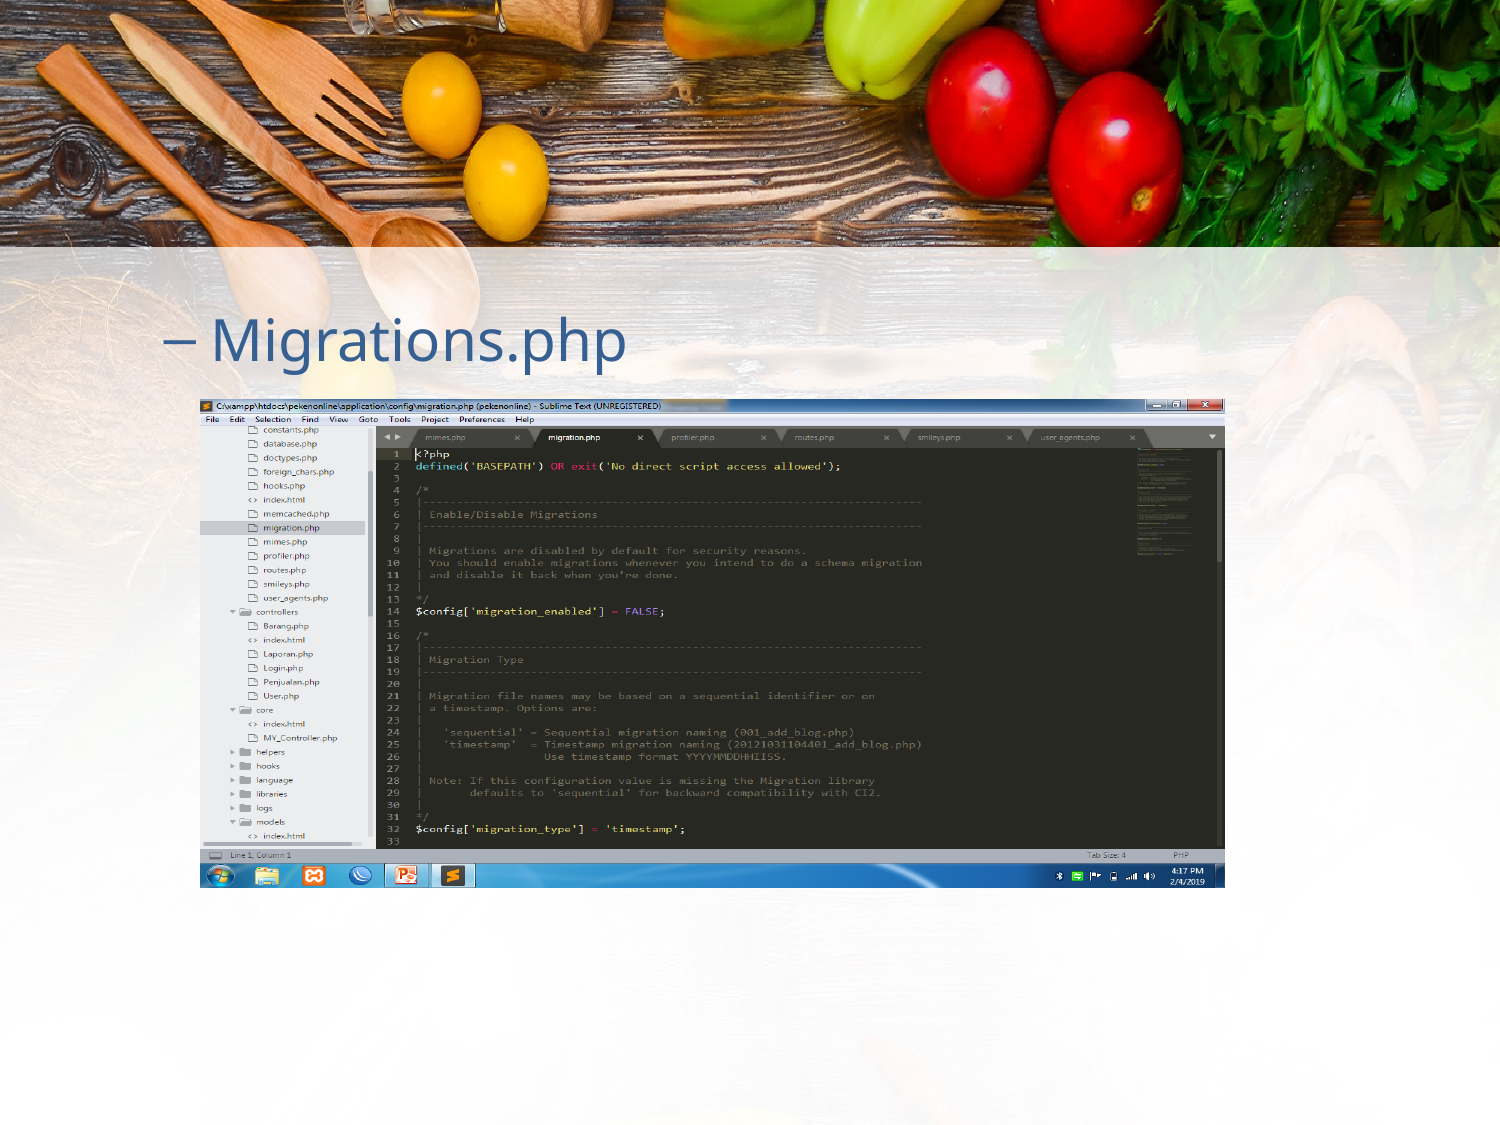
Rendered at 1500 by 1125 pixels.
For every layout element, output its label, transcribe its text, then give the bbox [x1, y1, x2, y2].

list Migrations.php [73, 295, 1427, 1031]
picture [0, 0, 1500, 1125]
